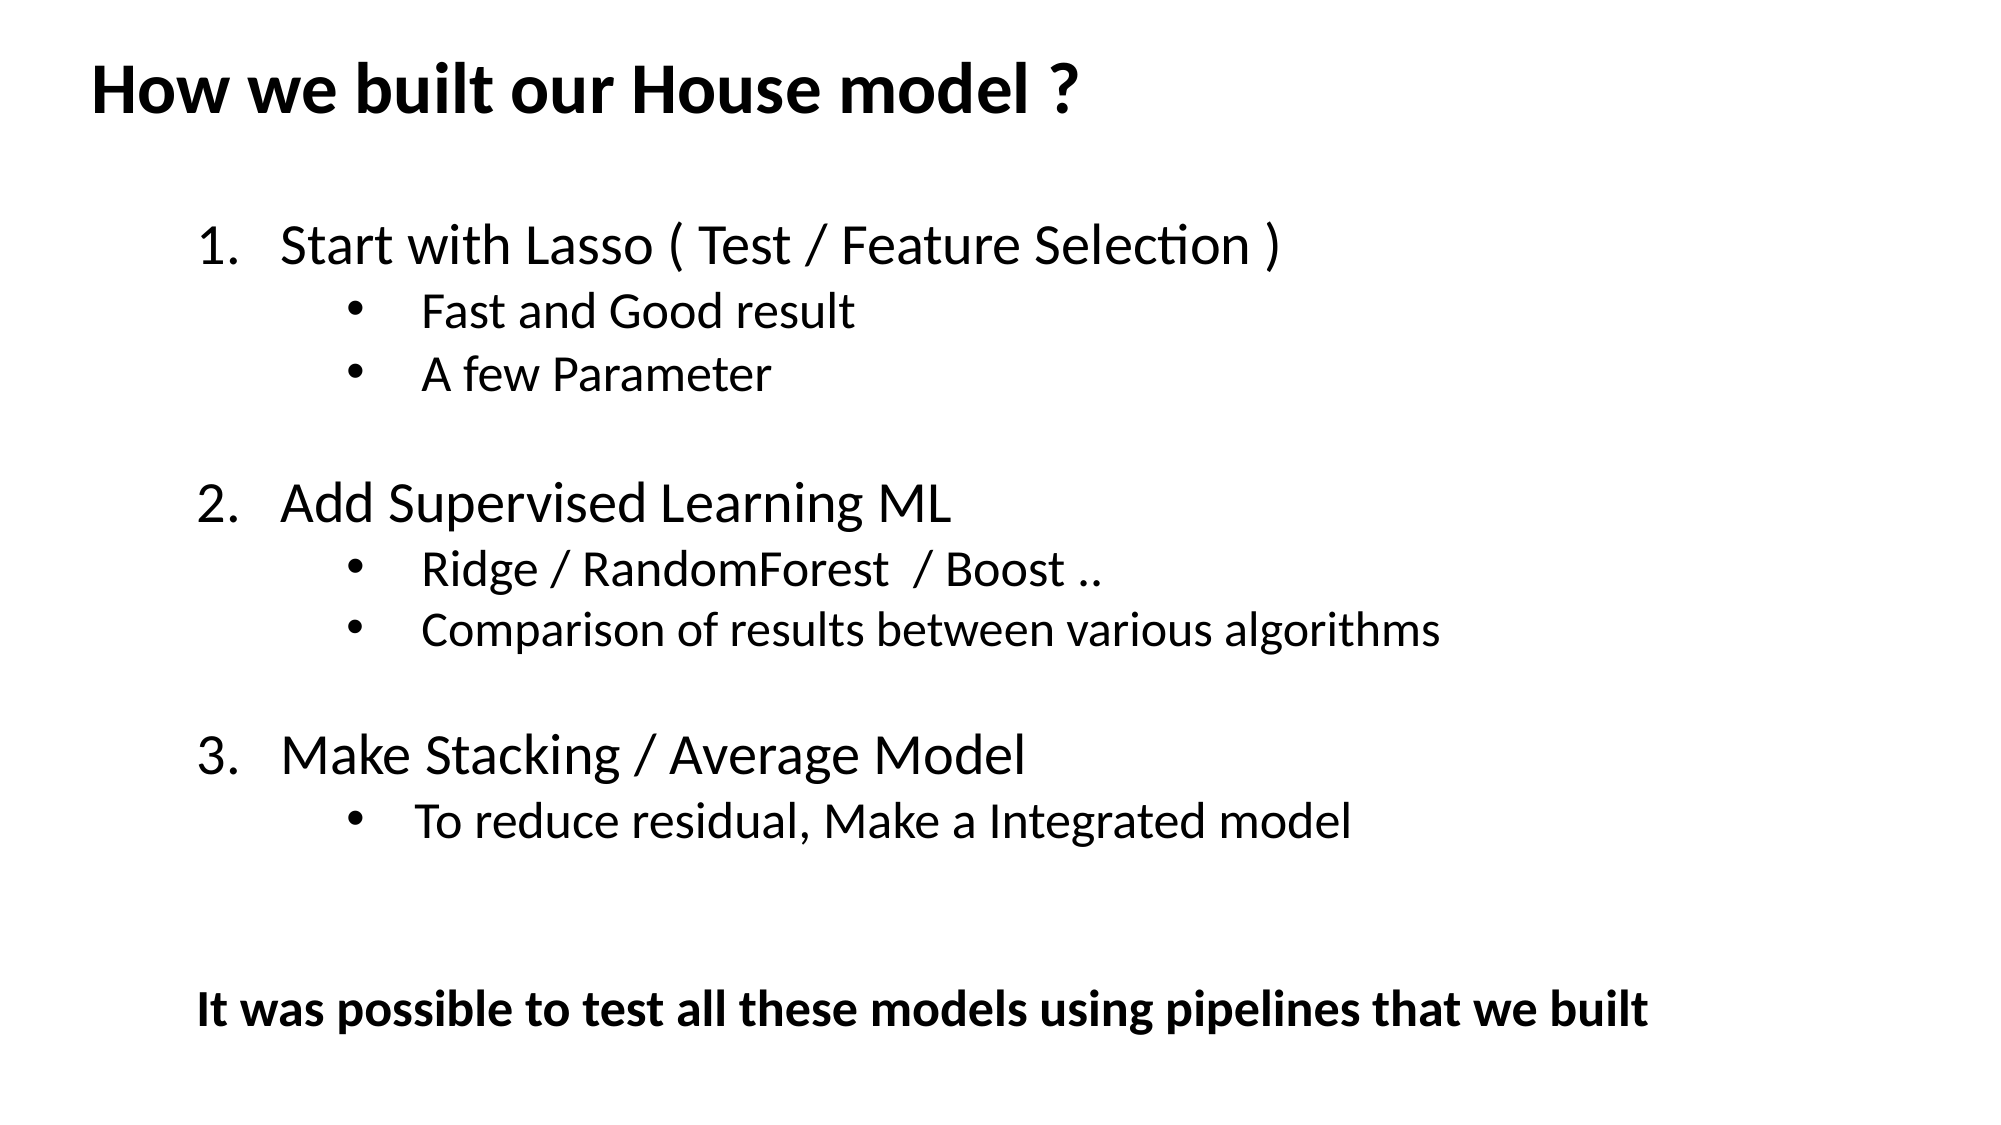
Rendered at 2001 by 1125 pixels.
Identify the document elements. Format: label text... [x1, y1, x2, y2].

text_box How we built our House model ? [60, 33, 1114, 136]
text_box Start with Lasso ( Test / Feature Selection ) Fast and Good result A few Parameter Add Supervised Learning ML Ridge / RandomForest / Boost .. Comparison of results between various algorithms Make Stacking / Average Model To reduce residual, Make a Integrated model It was possible to test all these models using pipelines that we built [106, 136, 1795, 1044]
